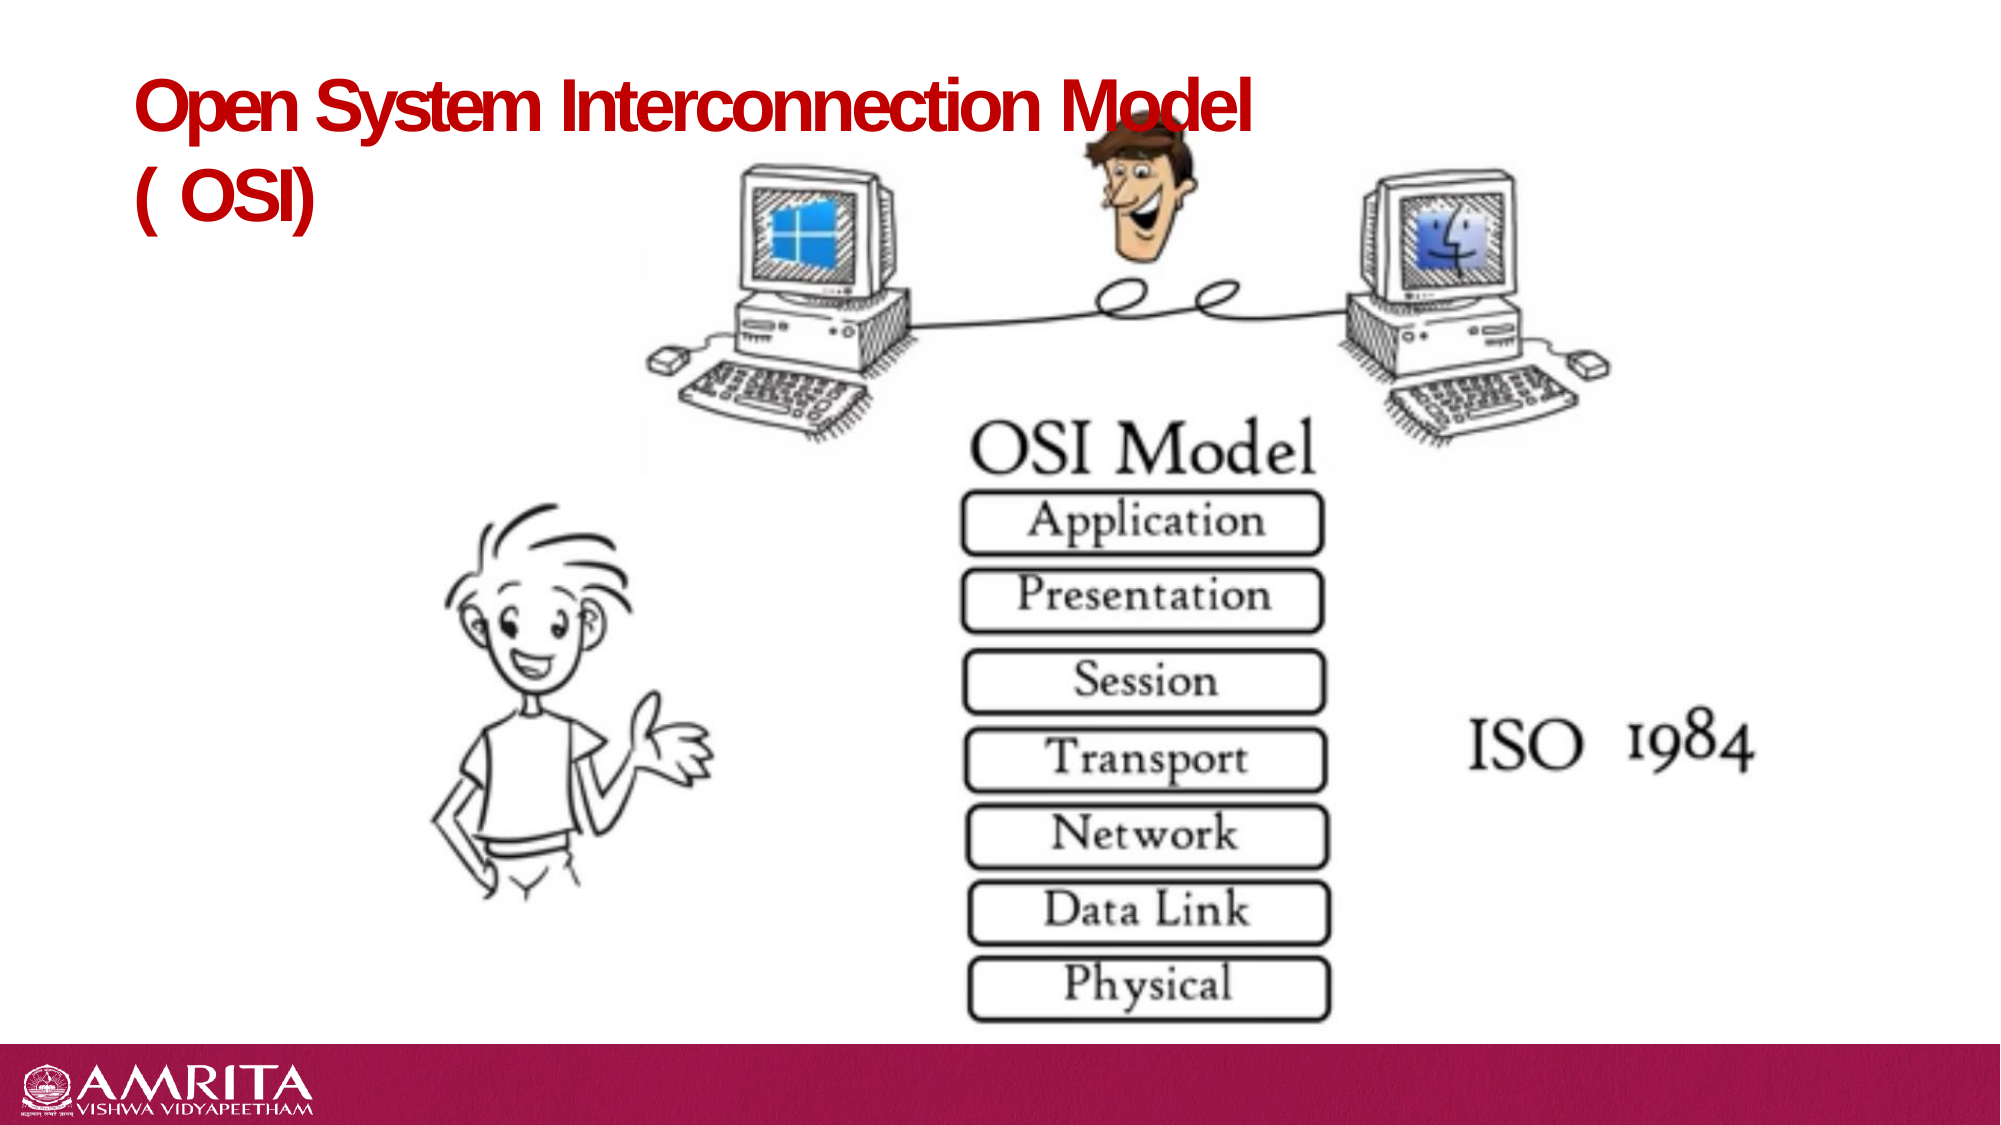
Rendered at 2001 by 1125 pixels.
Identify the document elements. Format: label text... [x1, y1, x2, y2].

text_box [0, 1044, 2000, 1125]
title Open System Interconnection Model ( OSI) [131, 54, 1445, 245]
text_box [426, 104, 1759, 1033]
